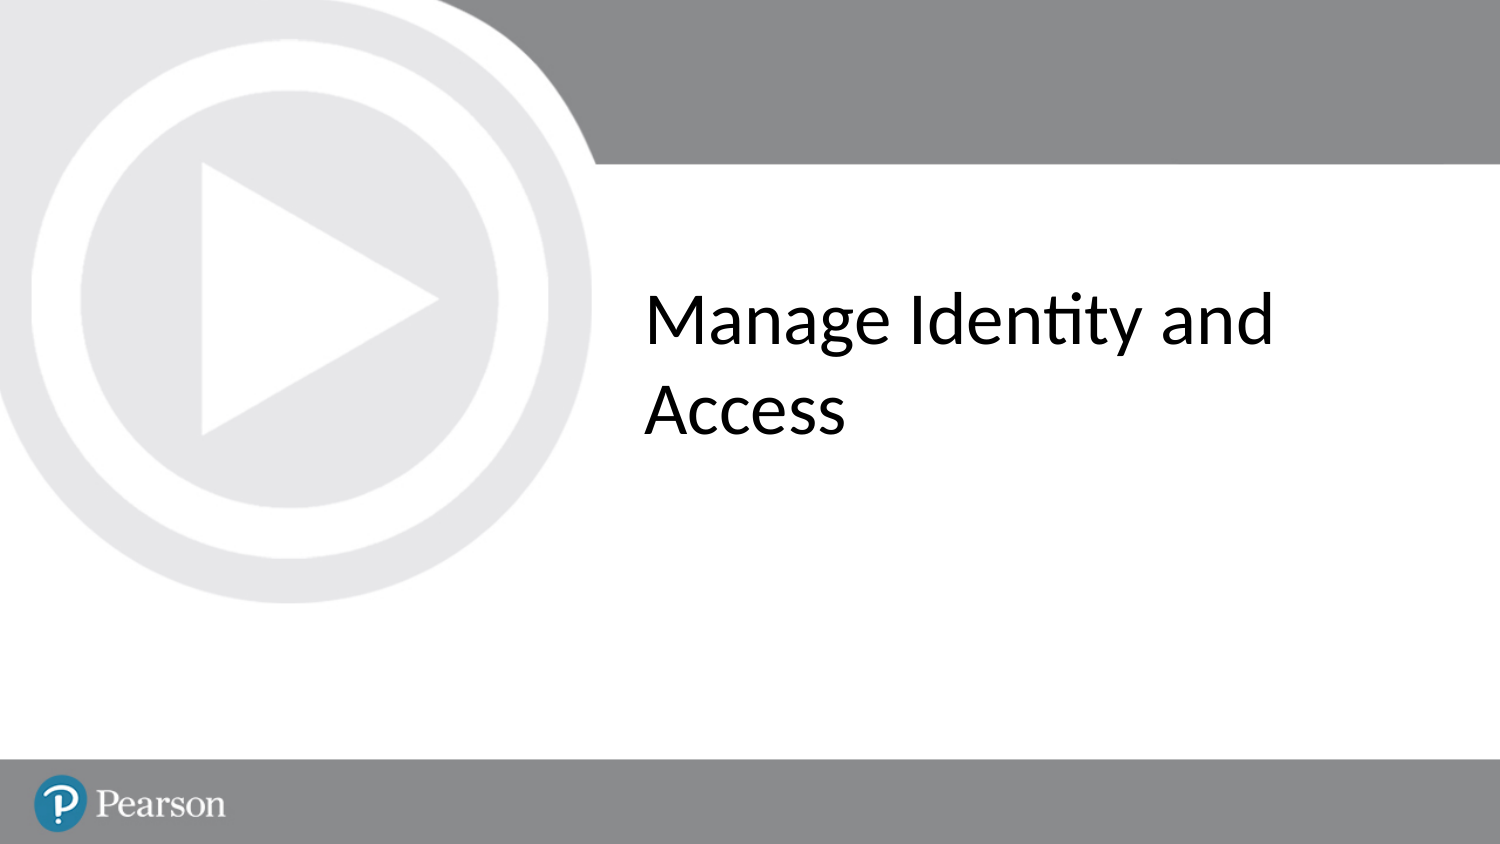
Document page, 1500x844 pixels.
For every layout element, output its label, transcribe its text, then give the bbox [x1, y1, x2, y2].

title Manage Identity and Access [629, 262, 1446, 443]
picture [0, 0, 1500, 844]
